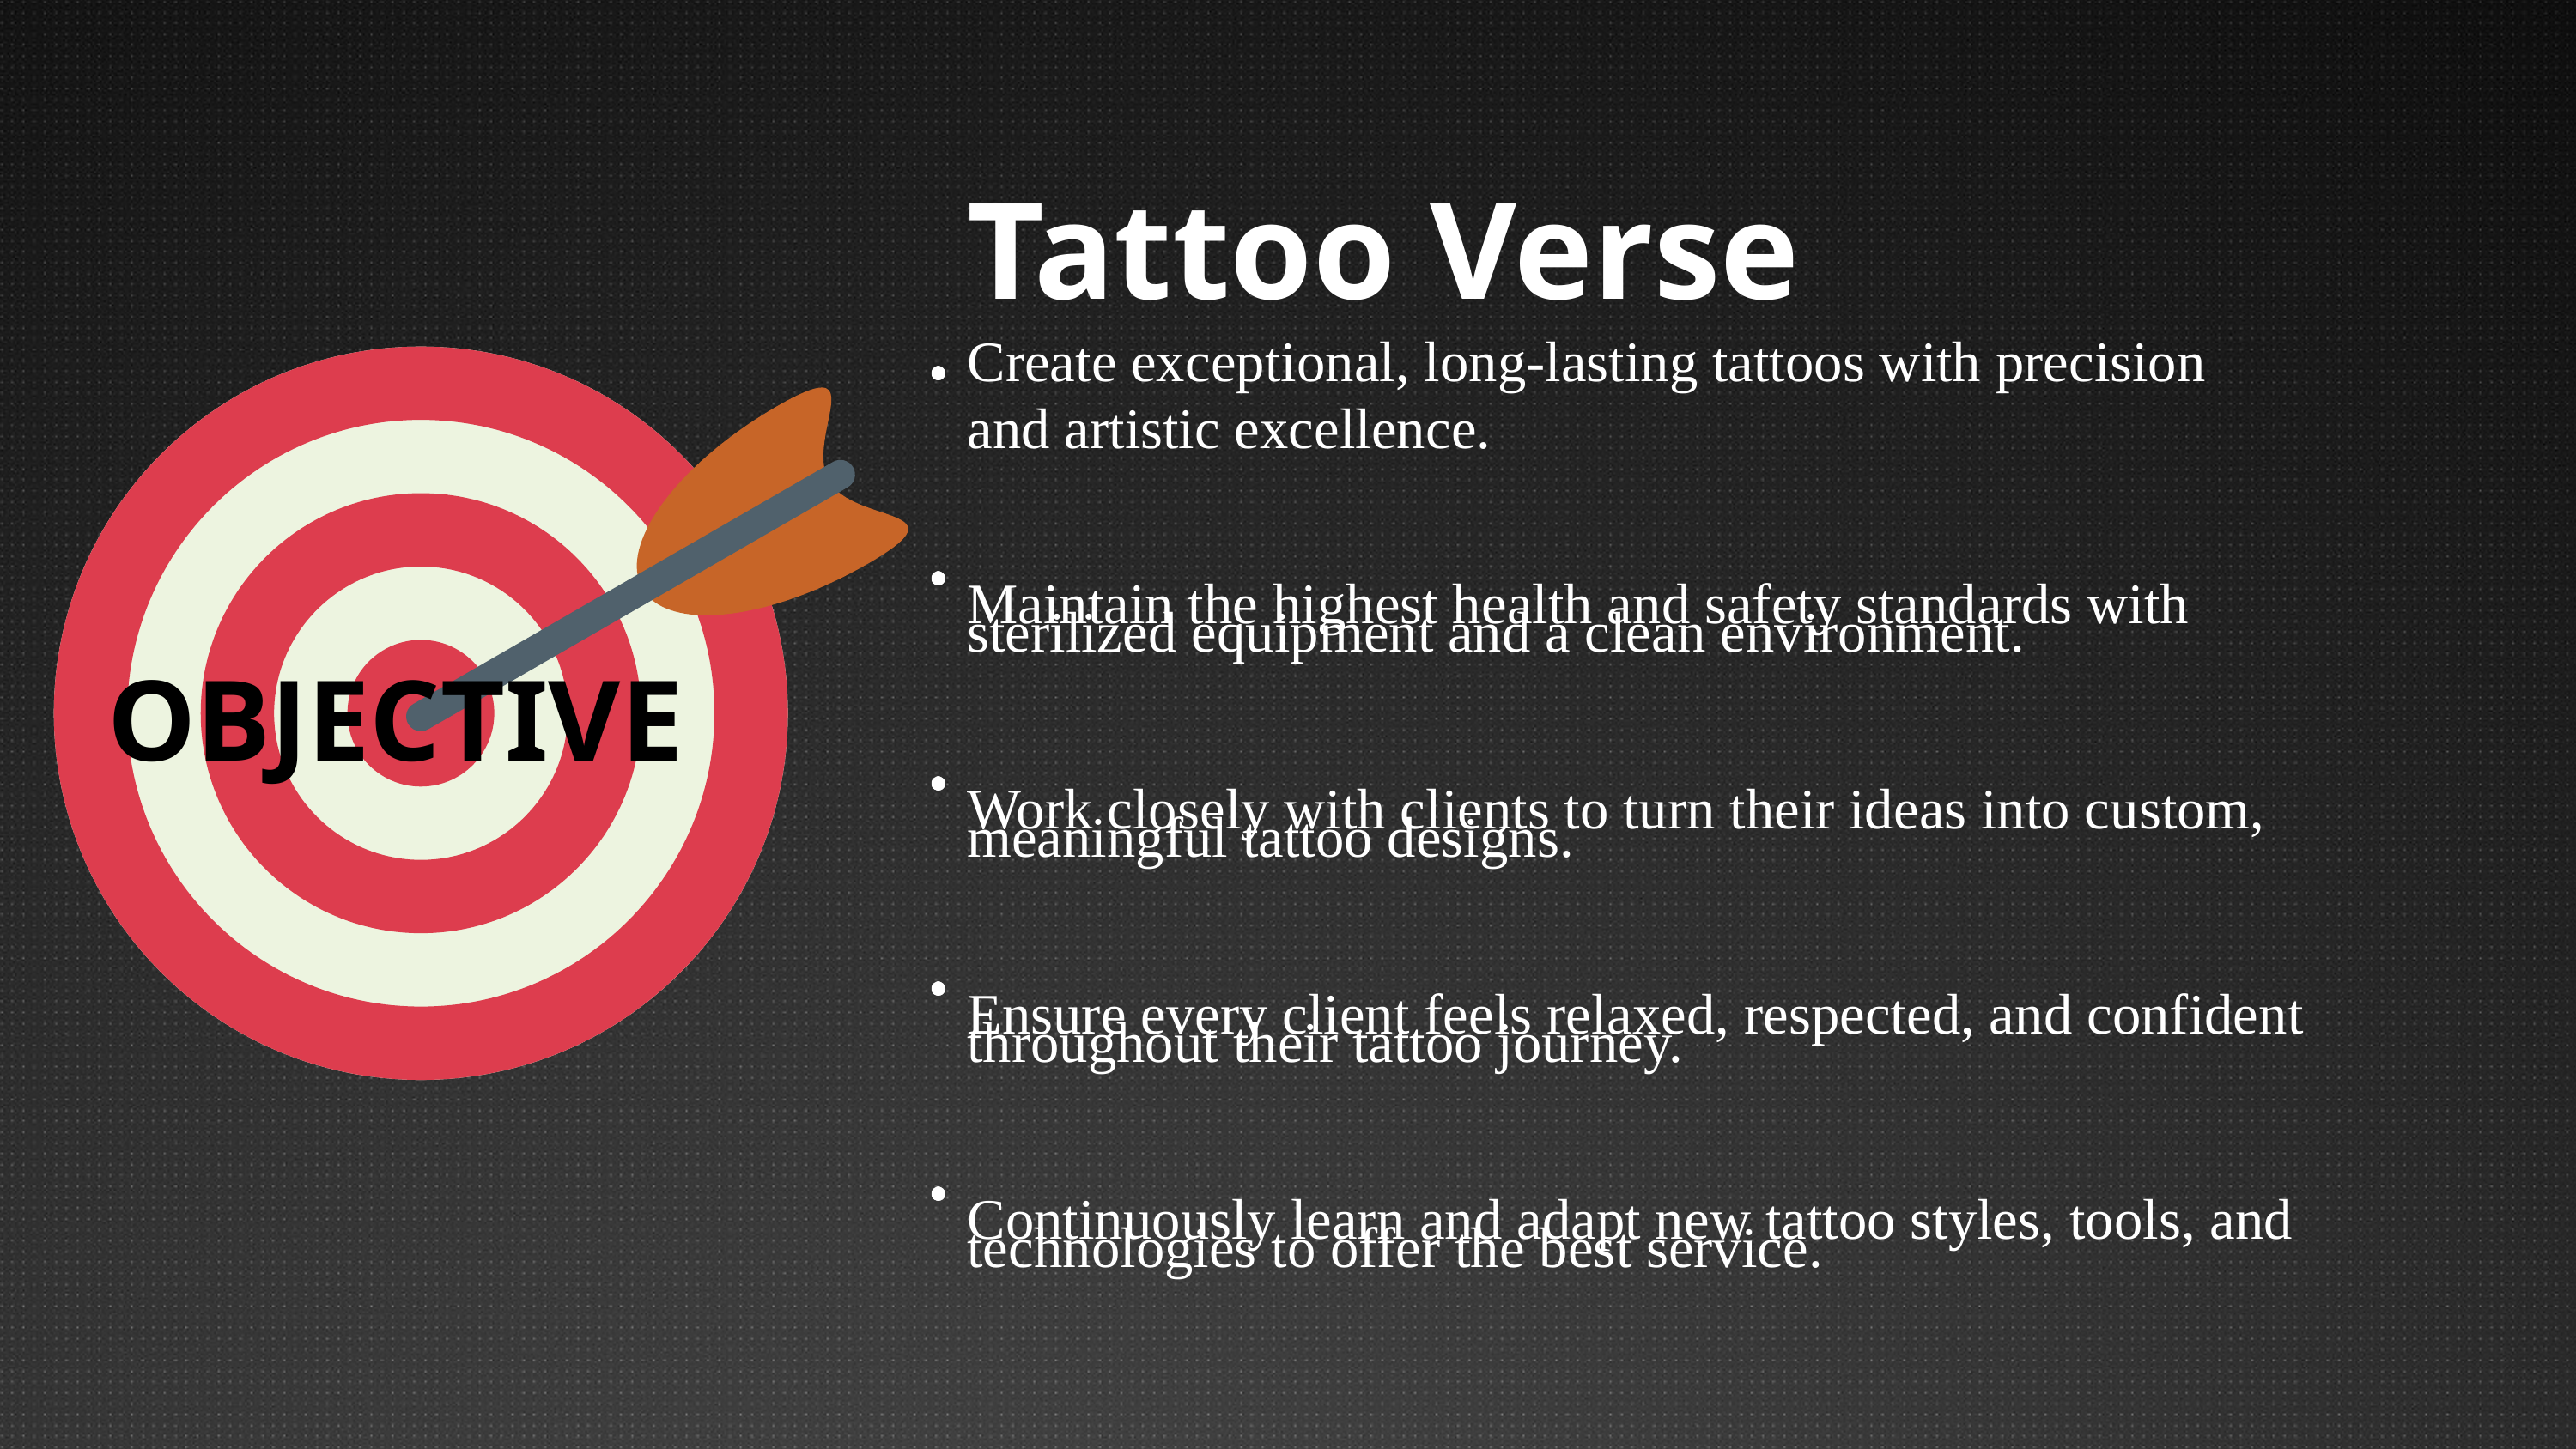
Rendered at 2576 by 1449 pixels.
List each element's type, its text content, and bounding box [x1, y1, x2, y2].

text_box [931, 981, 945, 996]
text_box [931, 366, 945, 380]
text_box [0, 0, 2576, 1449]
text_box [931, 571, 945, 585]
text_box Tattoo Verse Create exceptional, long-lasting tattoos with precision and artistic excellence. [967, 139, 2305, 461]
text_box Work closely with clients to turn their ideas into custom, meaningful tattoo designs. [967, 696, 2371, 869]
text_box Ensure every client feels relaxed, respected, and confident throughout their tattoo journey. [967, 902, 2390, 1075]
text_box [931, 1186, 945, 1201]
text_box Continuously learn and adapt new tattoo styles, tools, and technologies to offer the best service. [967, 1107, 2418, 1280]
text_box [931, 776, 945, 791]
text_box Maintain the highest health and safety standards with sterilized equipment and a clean environment. [967, 491, 2300, 664]
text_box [44, 336, 918, 1089]
